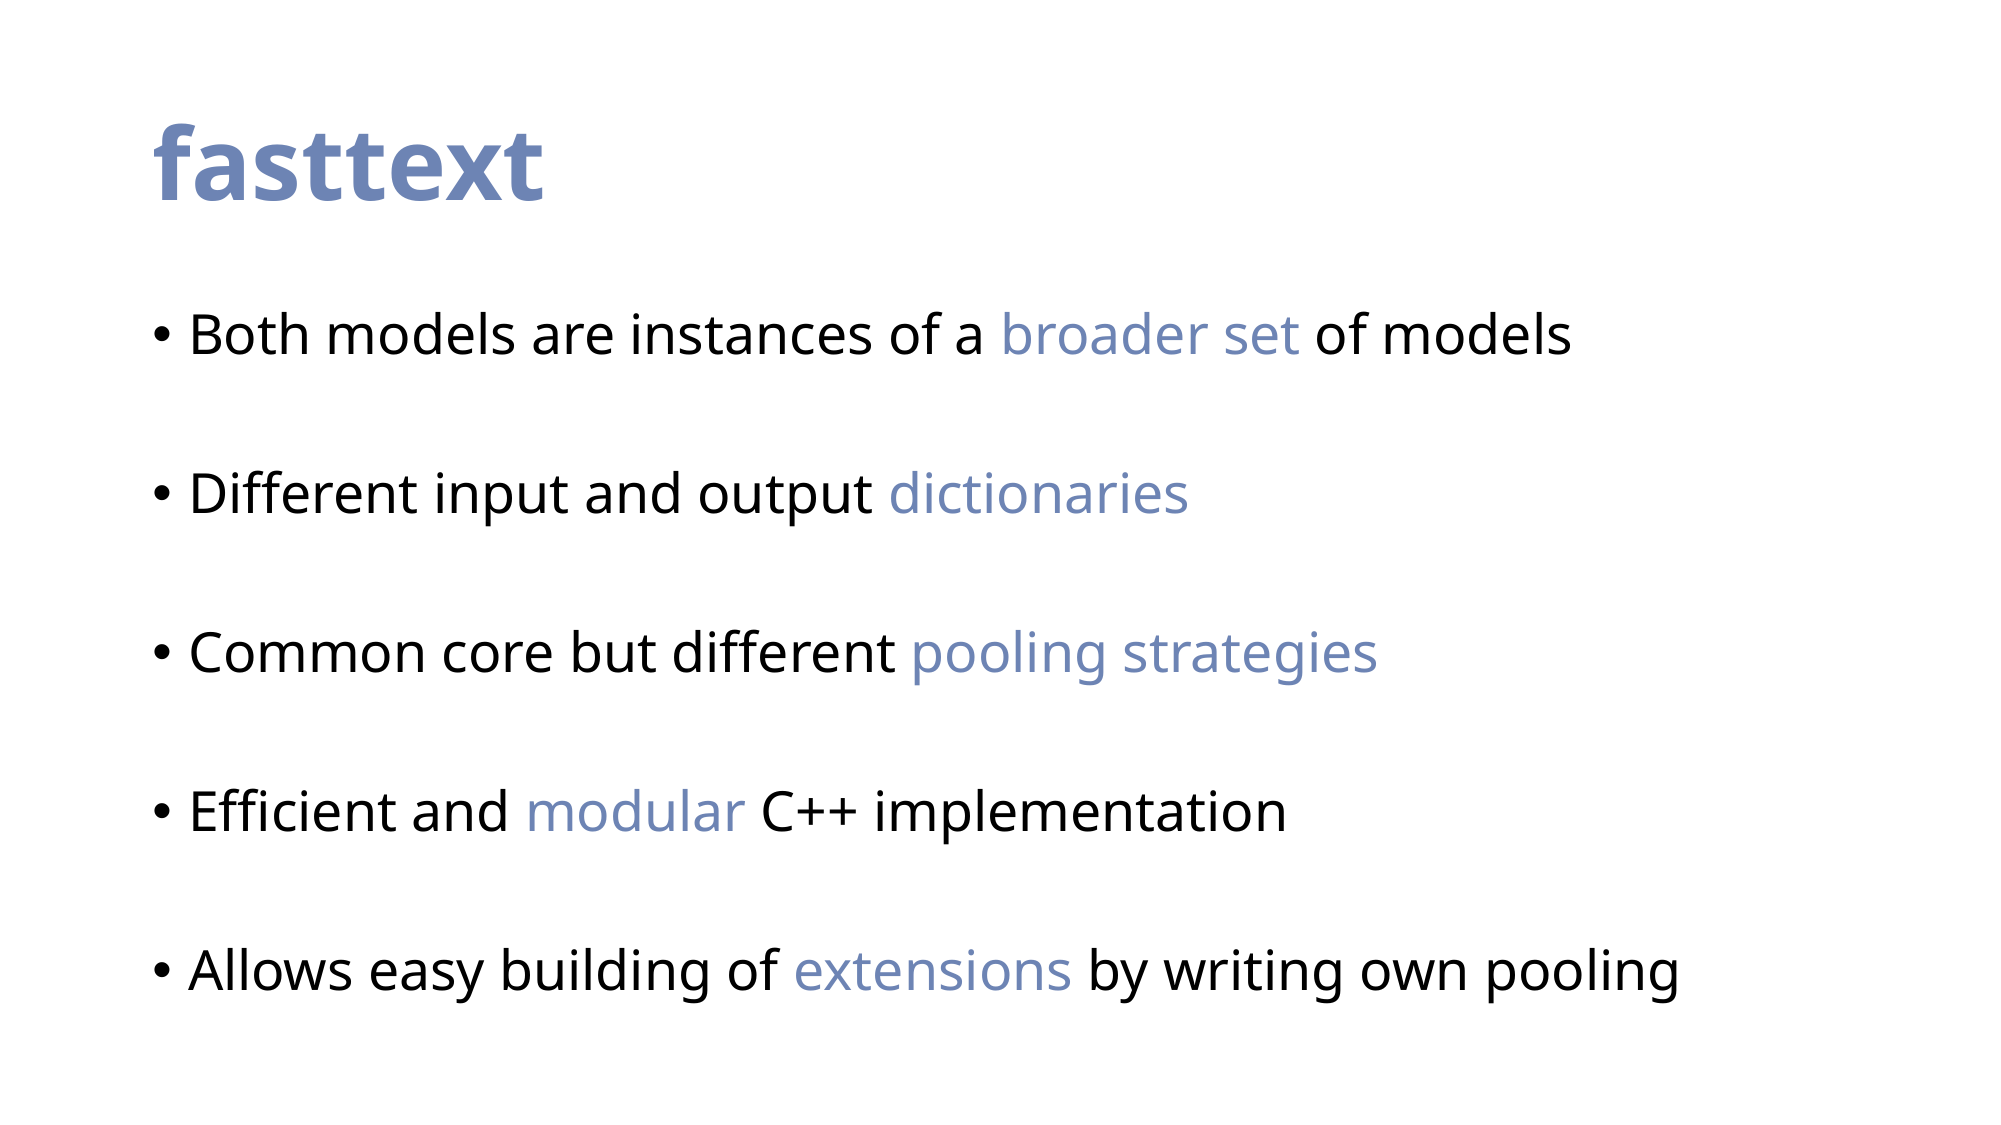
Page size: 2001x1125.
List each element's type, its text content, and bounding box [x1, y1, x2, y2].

title fasttext [137, 59, 1863, 278]
list Both models are instances of a broader set of models Different input and output dictionaries Common core but different pooling strategies Efficient and modular C++ implementation Allows easy building of extensions by writing own pooling [137, 299, 1863, 1014]
